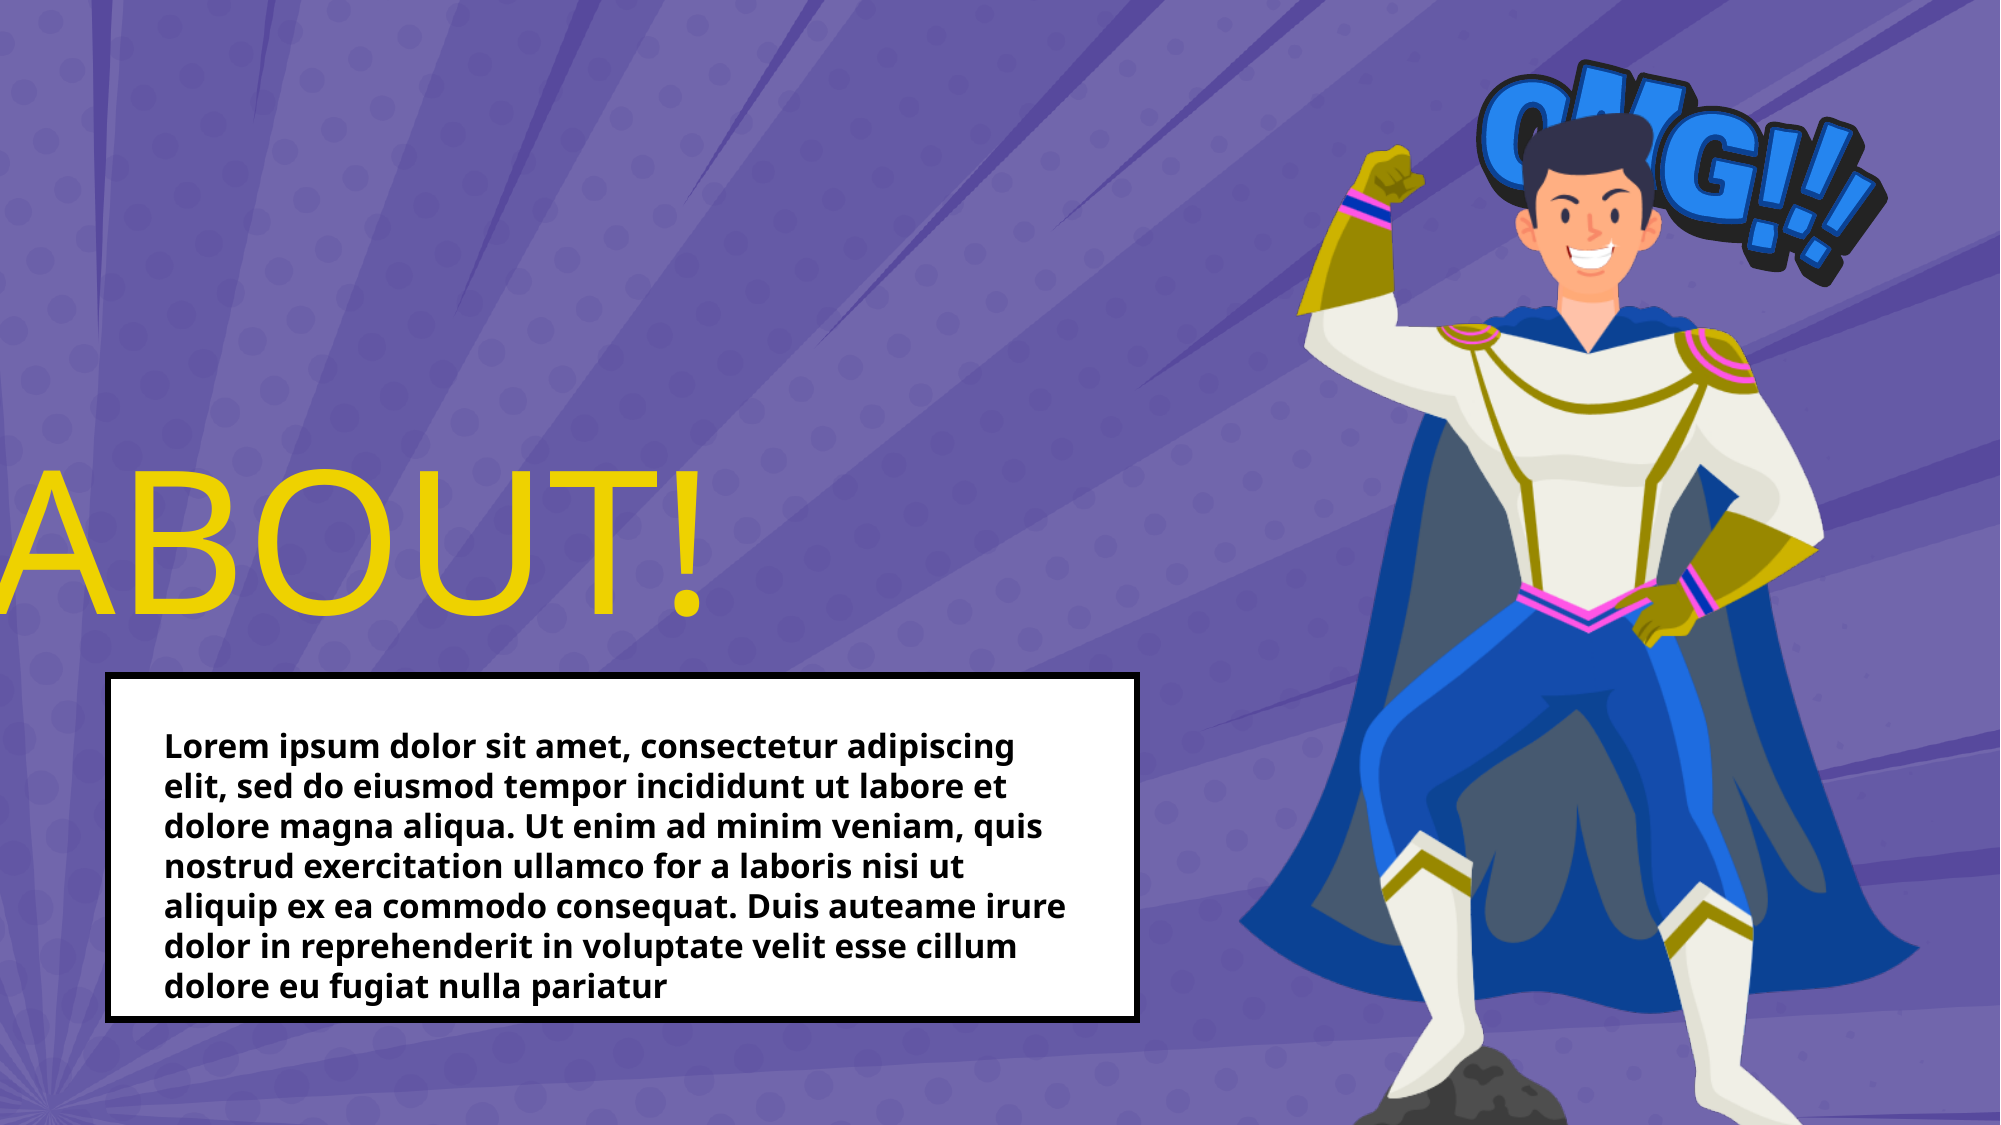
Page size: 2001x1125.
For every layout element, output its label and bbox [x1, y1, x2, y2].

picture [0, 0, 2000, 1125]
text_box [1474, 61, 1886, 113]
